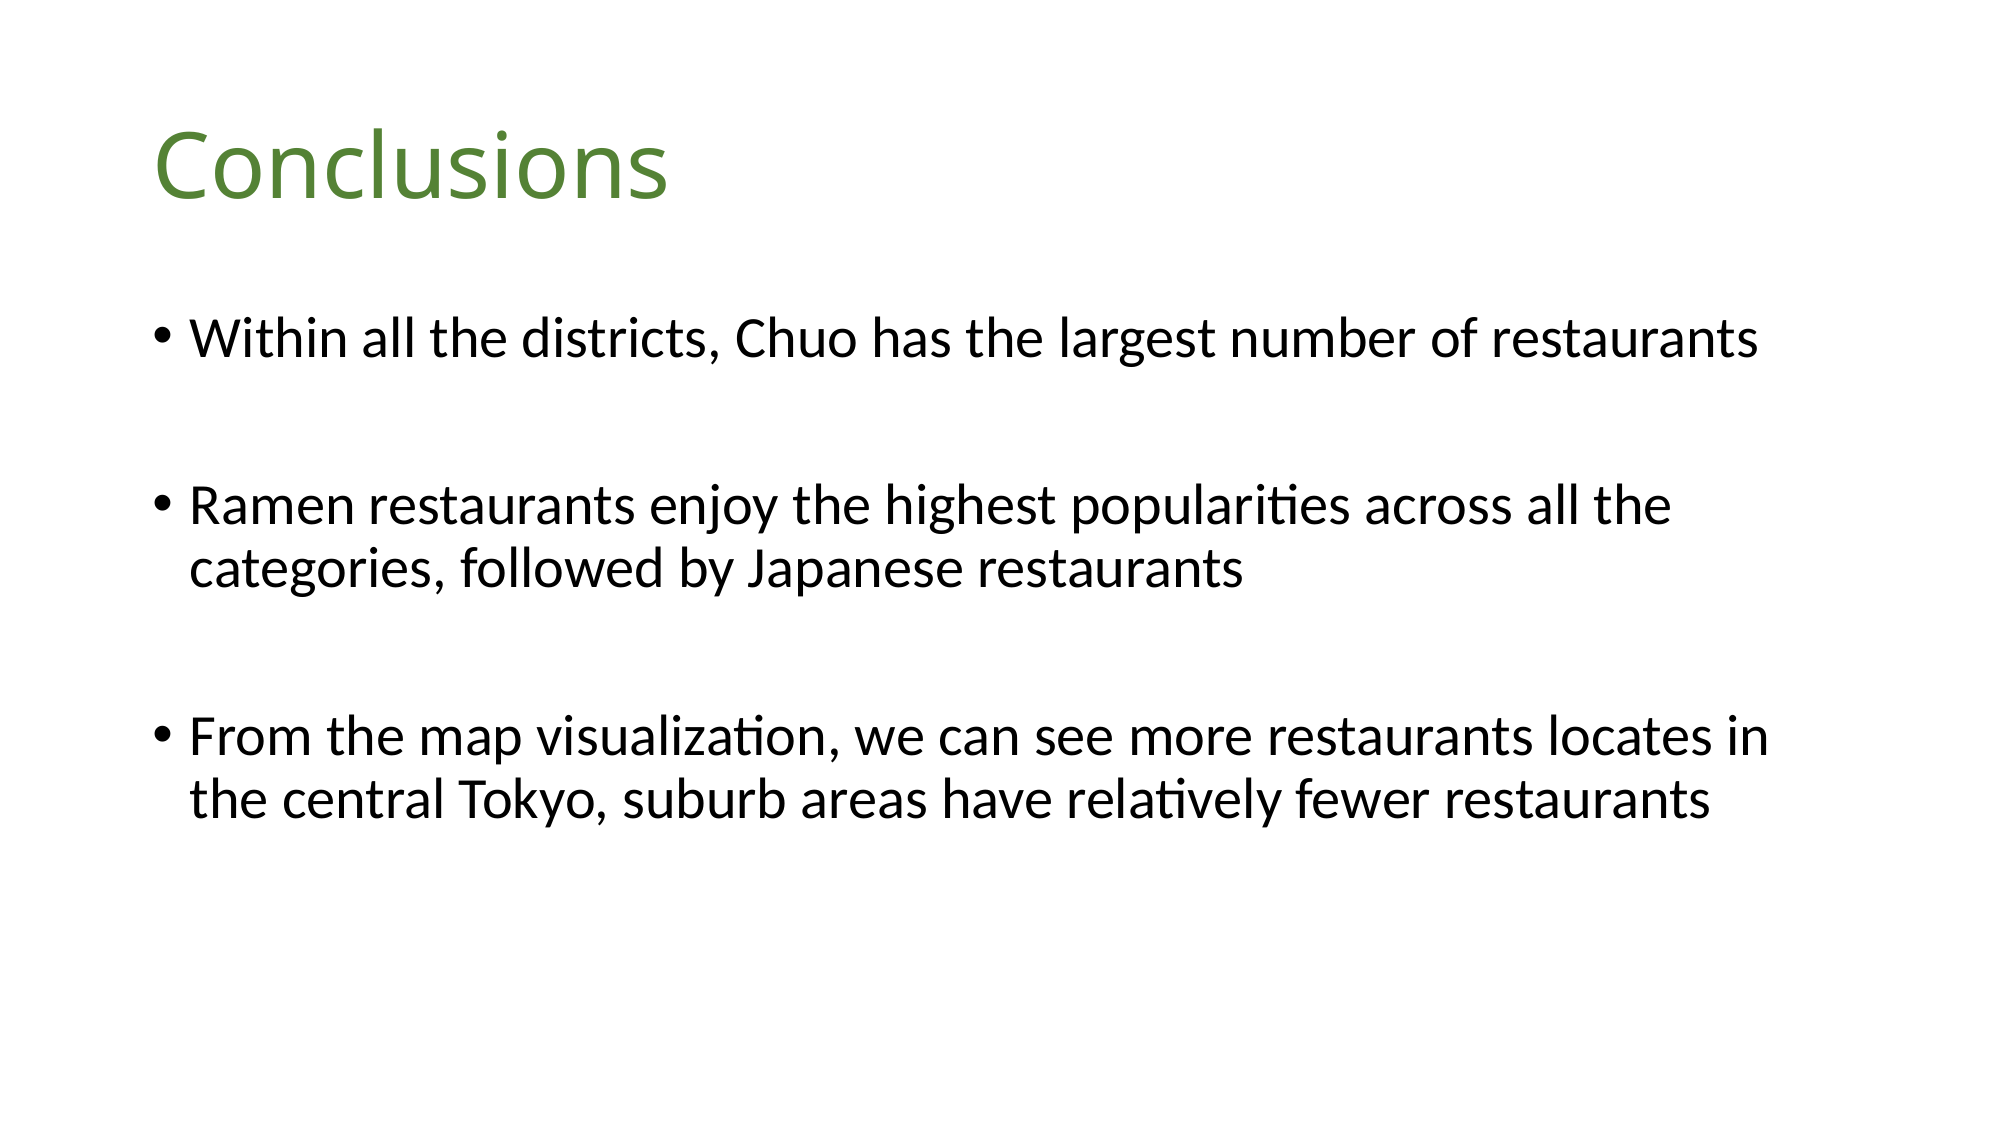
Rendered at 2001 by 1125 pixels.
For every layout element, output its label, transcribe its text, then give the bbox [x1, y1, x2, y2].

list Within all the districts, Chuo has the largest number of restaurants Ramen restaurants enjoy the highest popularities across all the categories, followed by Japanese restaurants From the map visualization, we can see more restaurants locates in the central Tokyo, suburb areas have relatively fewer restaurants [137, 299, 1863, 1014]
title Conclusions [137, 59, 1863, 278]
